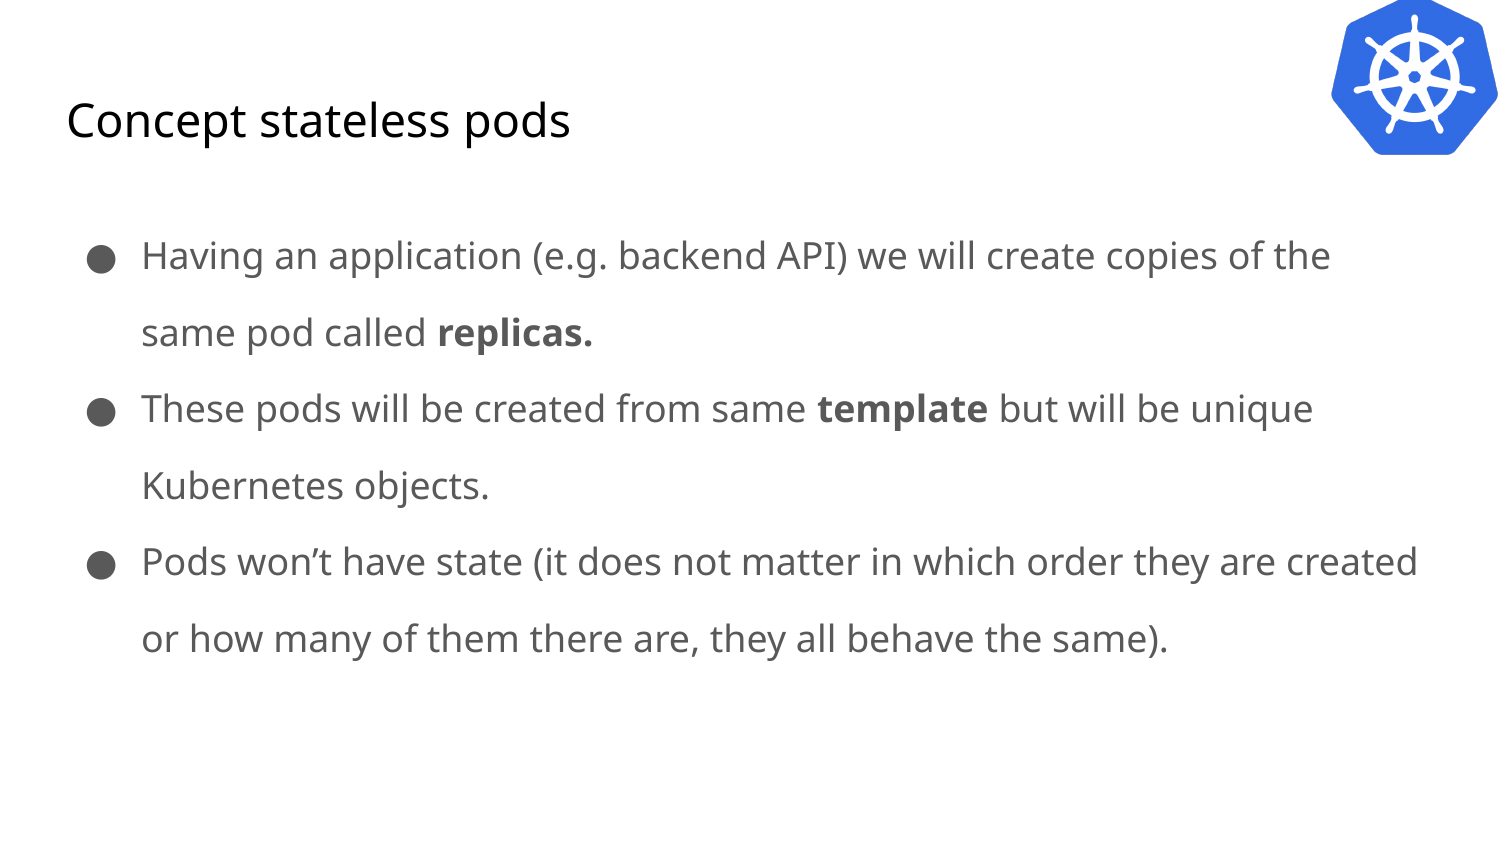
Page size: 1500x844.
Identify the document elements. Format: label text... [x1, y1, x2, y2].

list Having an application (e.g. backend API) we will create copies of the same pod called replicas. These pods will be created from same template but will be unique Kubernetes objects. Pods won’t have state (it does not matter in which order they are created or how many of them there are, they all behave the same). [51, 189, 1449, 750]
picture [1329, 0, 1500, 157]
title Concept stateless pods [51, 72, 1449, 167]
